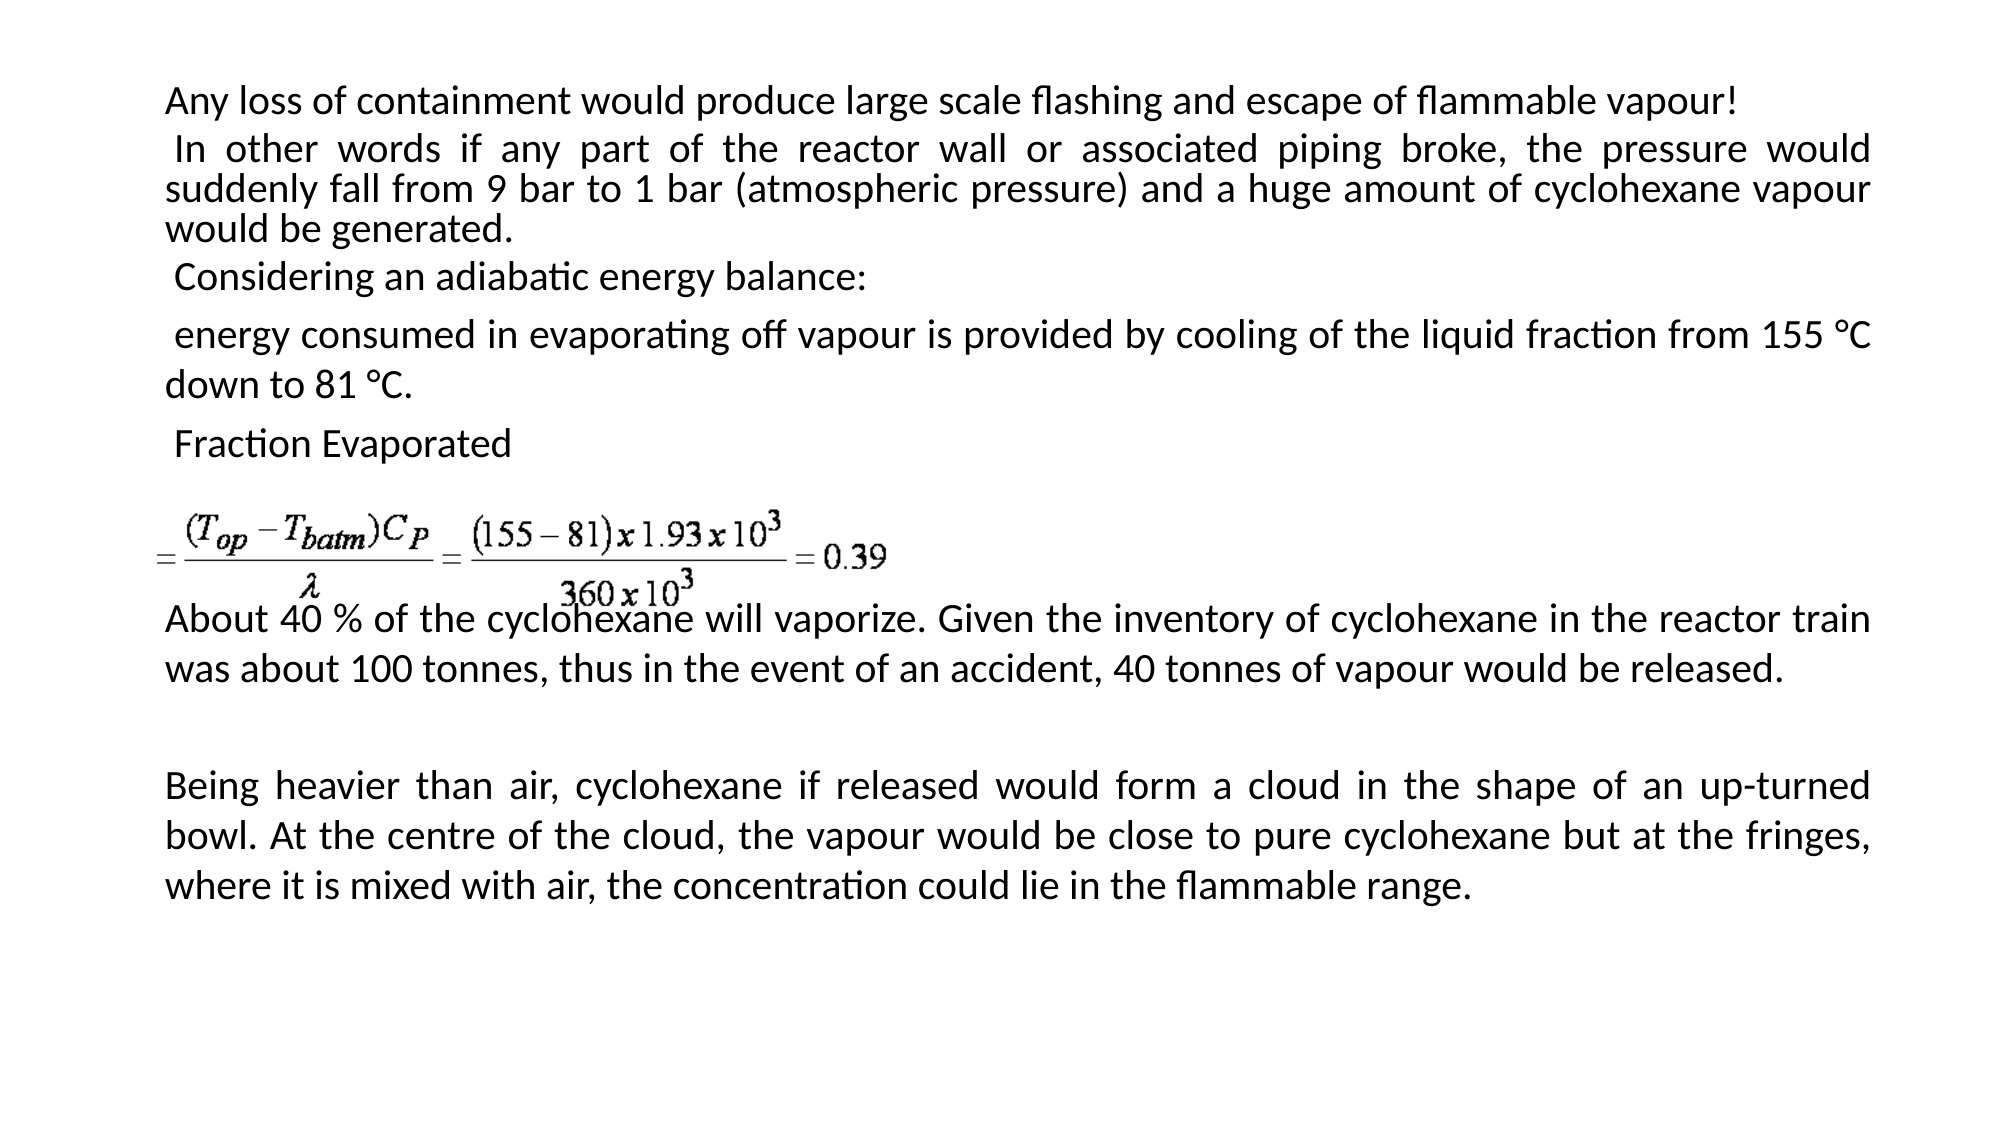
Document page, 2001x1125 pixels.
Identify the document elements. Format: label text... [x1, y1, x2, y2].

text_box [151, 499, 890, 623]
text_box Any loss of containment would produce large scale flashing and escape of flammable vapour! In other words if any part of the reactor wall or associated piping broke, the pressure would suddenly fall from 9 bar to 1 bar (atmospheric pressure) and a huge amount of cyclohexane vapour would be generated. Considering an adiabatic energy balance: energy consumed in evaporating off vapour is provided by cooling of the liquid fraction from 155 °C down to 81 °C. Fraction Evaporated About 40 % of the cyclohexane will vaporize. Given the inventory of cyclohexane in the reactor train was about 100 tonnes, thus in the event of an accident, 40 tonnes of vapour would be released. Being heavier than air, cyclohexane if released would form a cloud in the shape of an up-turned bowl. At the centre of the cloud, the vapour would be close to pure cyclohexane but at the fringes, where it is mixed with air, the concentration could lie in the flammable range. [149, 75, 1888, 1007]
